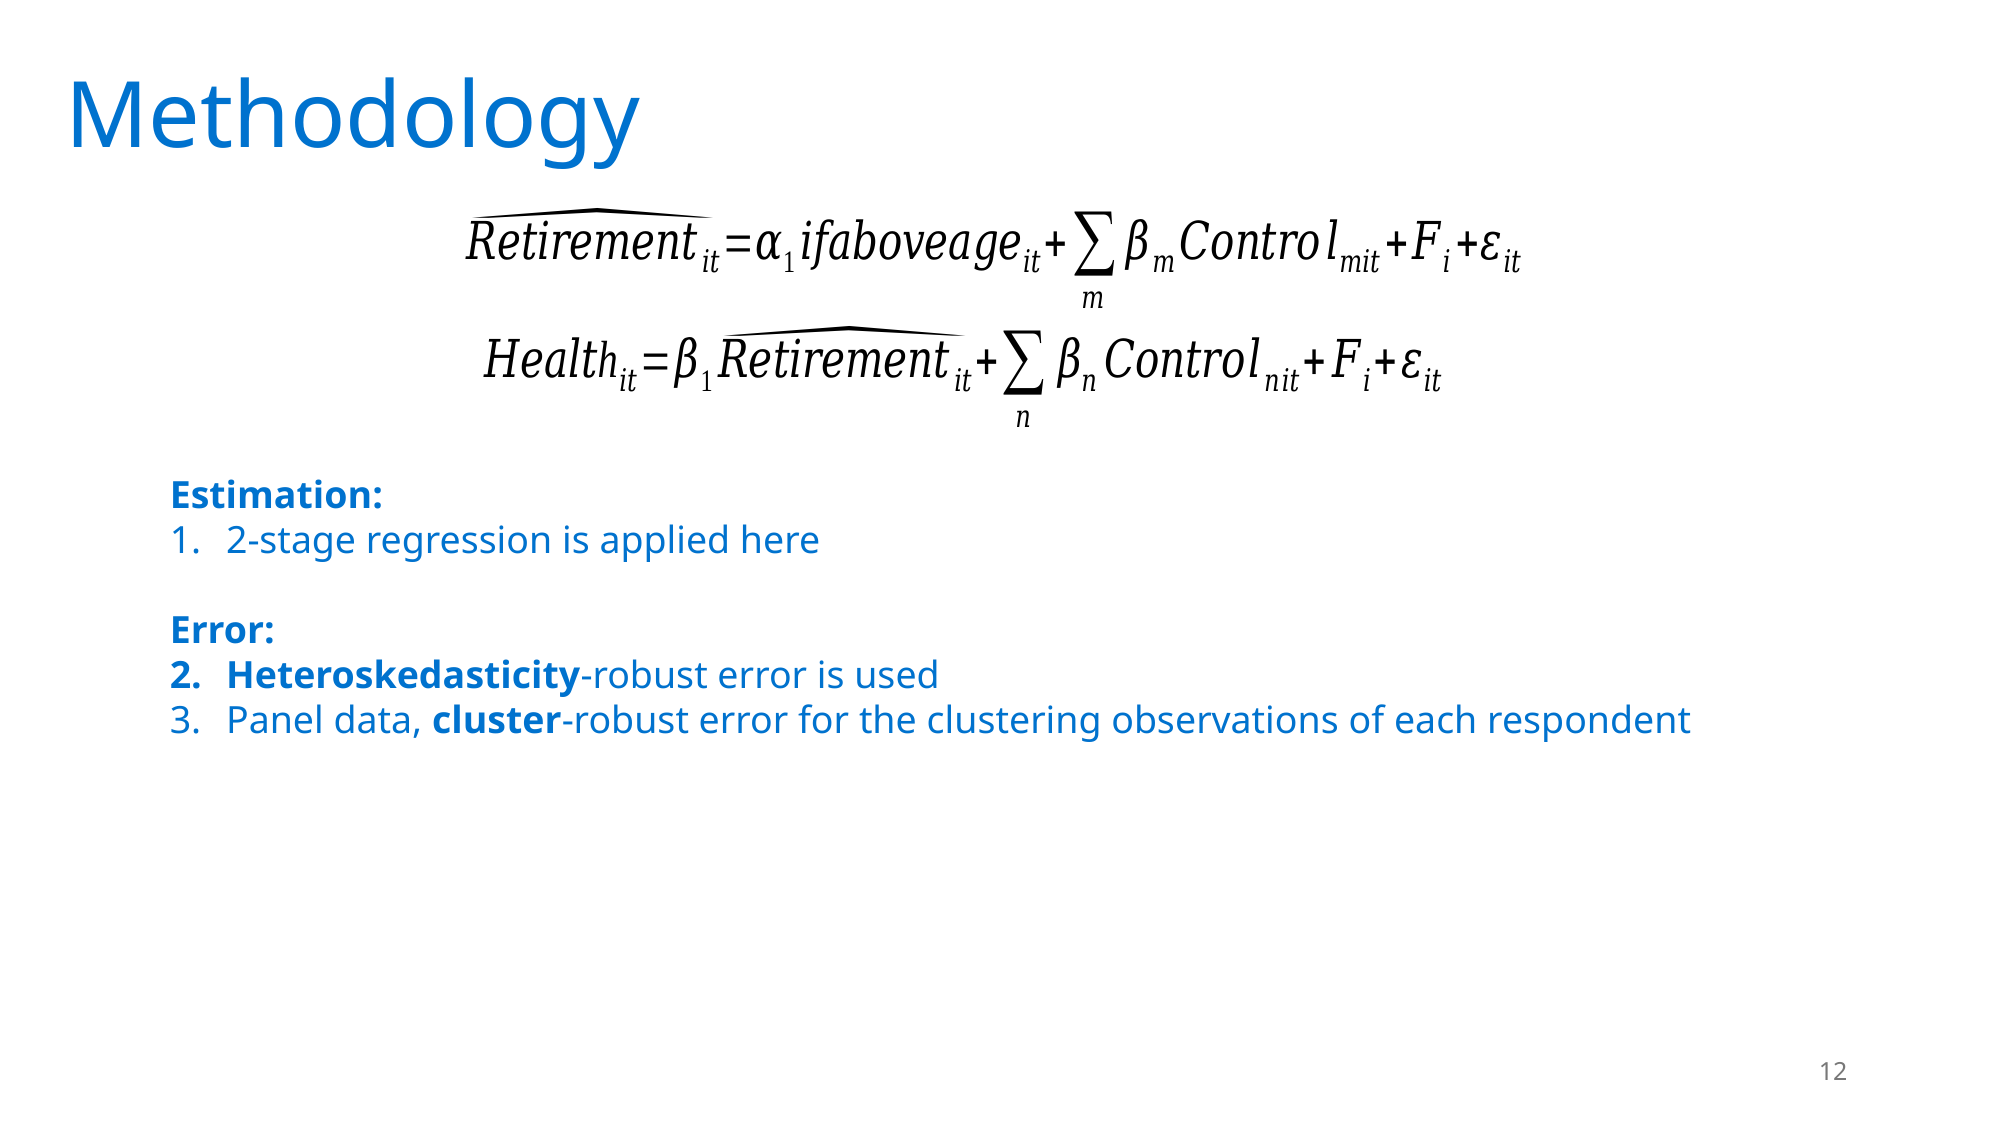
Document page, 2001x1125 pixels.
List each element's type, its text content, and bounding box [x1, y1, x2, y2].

title Methodology [50, 9, 1894, 227]
slide_number 12 [1412, 1042, 1863, 1103]
text_box Estimation: 2-stage regression is applied here Error: Heteroskedasticity-robust error is used Panel data, cluster-robust error for the clustering observations of each respondent [155, 463, 1894, 749]
